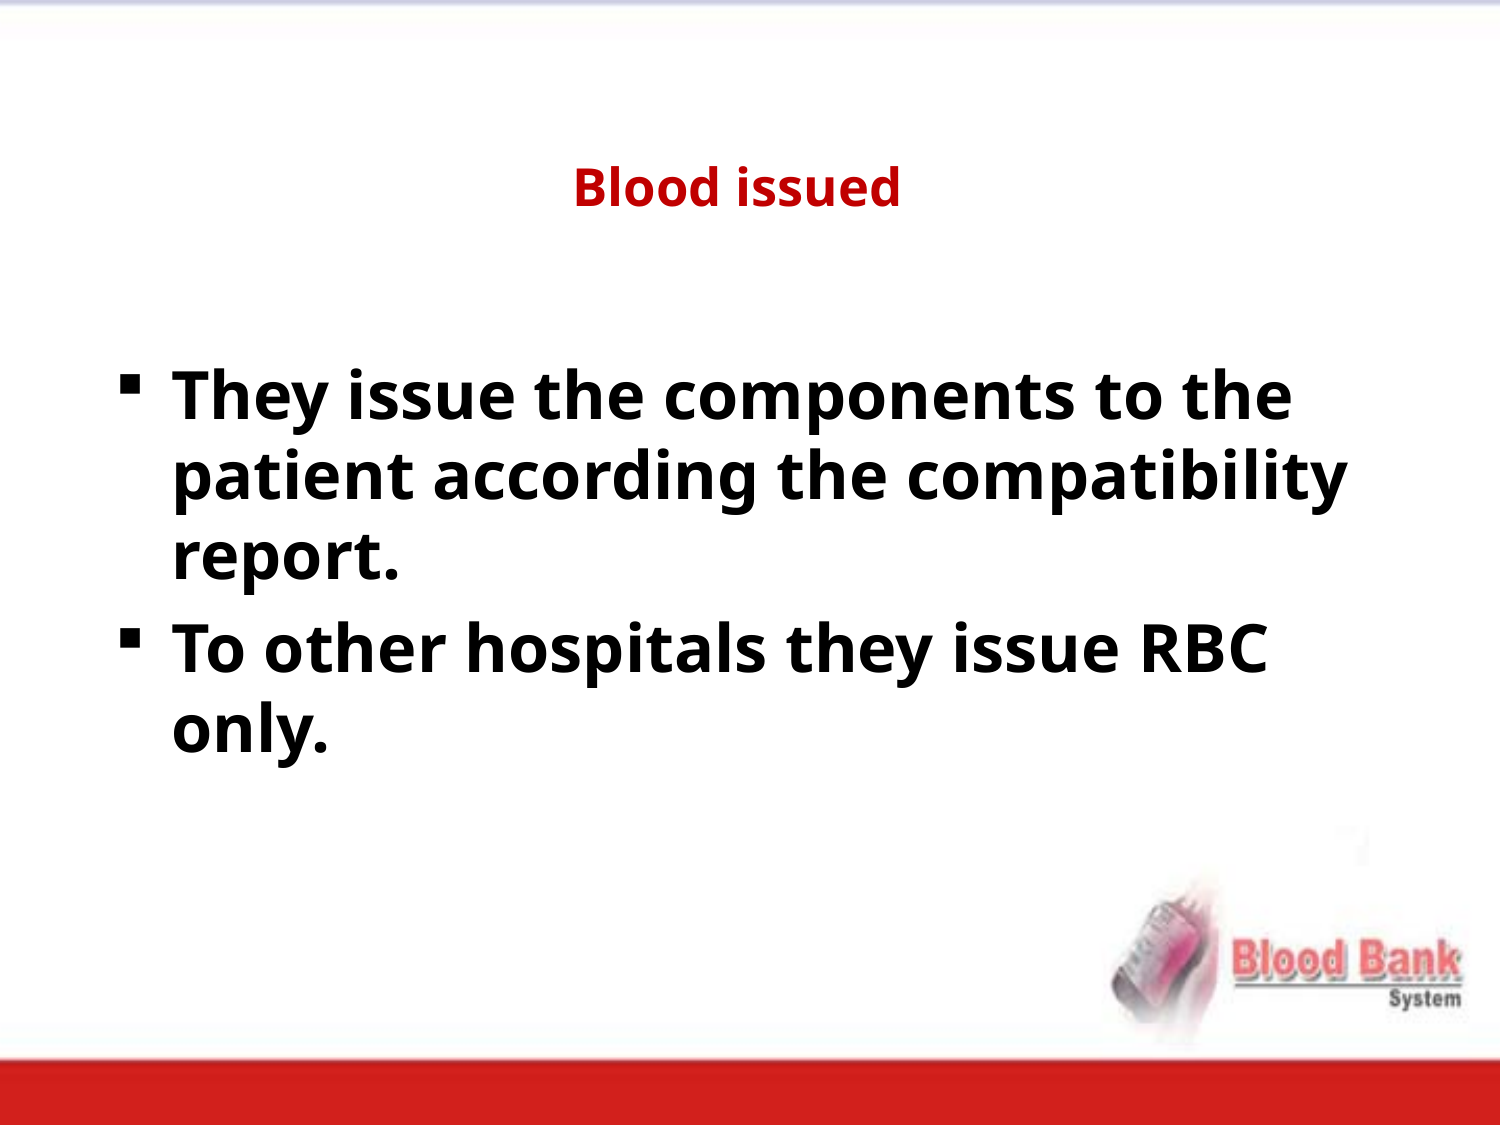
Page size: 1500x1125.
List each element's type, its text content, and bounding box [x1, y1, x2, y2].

list They issue the components to the patient according the compatibility report. To other hospitals they issue RBC only. [99, 345, 1450, 1088]
title Blood issued [62, 99, 1413, 288]
picture [0, 0, 1500, 1125]
